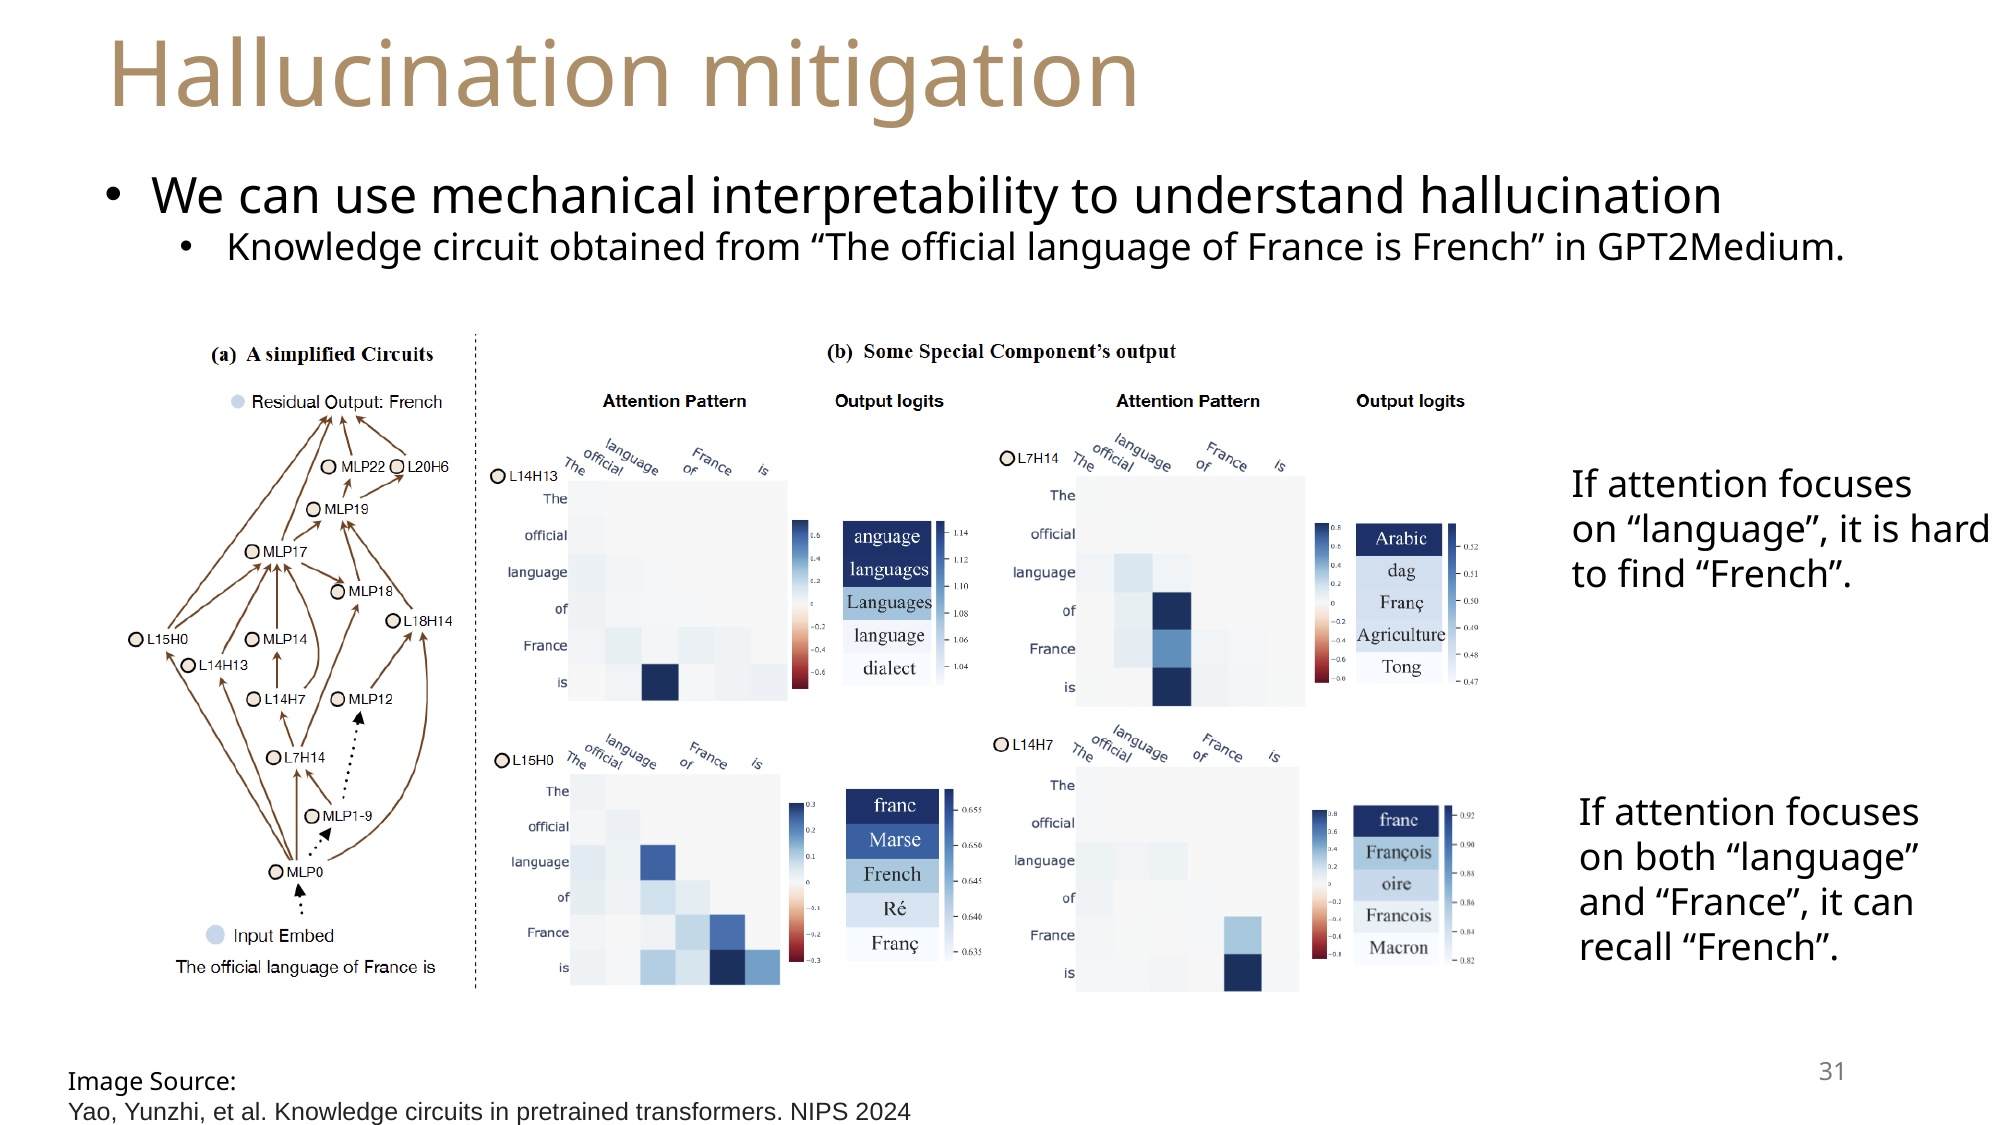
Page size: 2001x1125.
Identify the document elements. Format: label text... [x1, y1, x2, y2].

text_box We can use mechanical interpretability to understand hallucination Knowledge circuit obtained from “The official language of France is French” in GPT2Medium. [89, 155, 2000, 276]
text_box Hallucination mitigation [91, 4, 1900, 149]
slide_number 31 [1412, 1042, 1863, 1103]
text_box If attention focuses on both “language” and “France”, it can recall “French”. [1564, 780, 1935, 976]
picture [102, 314, 1498, 1005]
text_box If attention focuses on “language”, it is hard to find “French”. [1556, 452, 2000, 603]
text_box Image Source: Yao, Yunzhi, et al. Knowledge circuits in pretrained transformers. NIPS 2024 [53, 1057, 1760, 1125]
